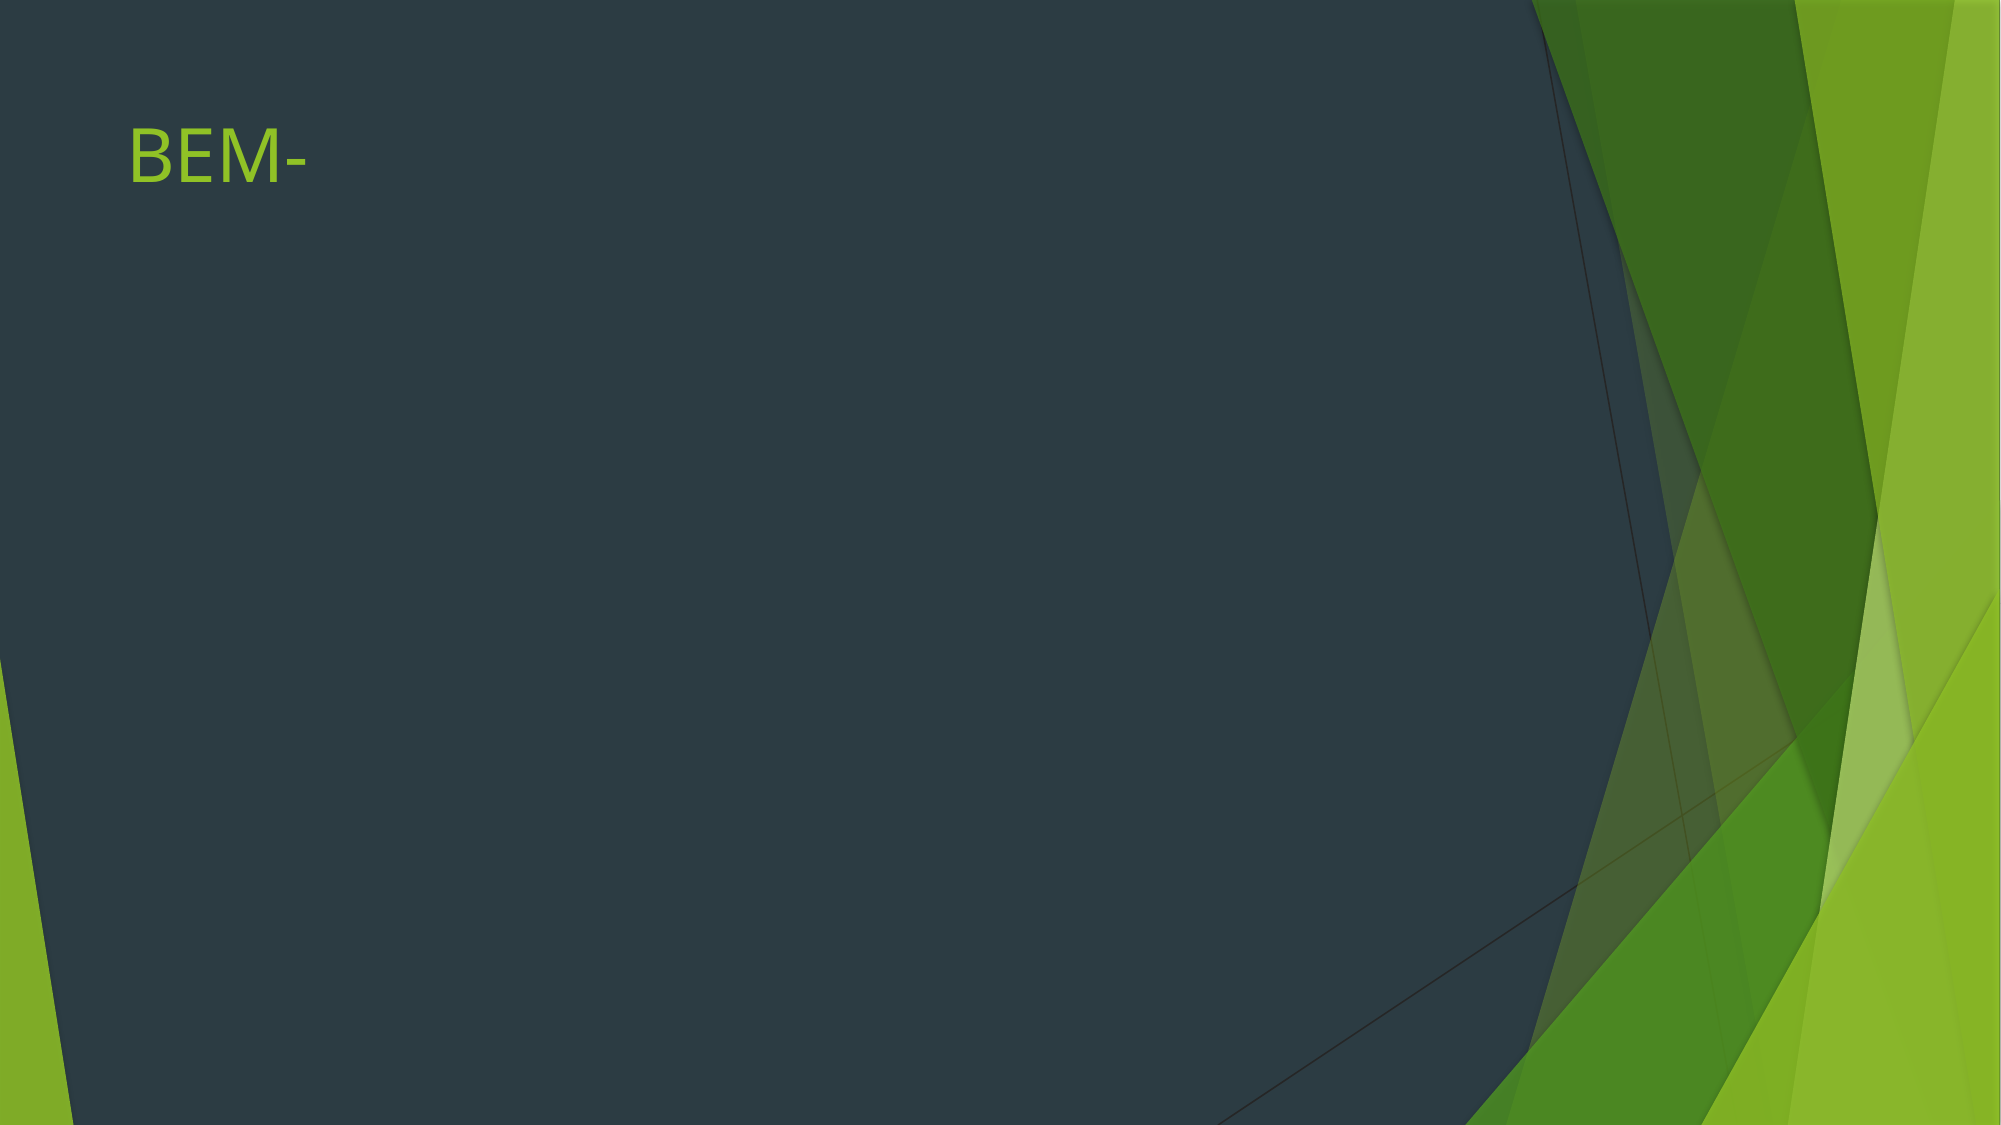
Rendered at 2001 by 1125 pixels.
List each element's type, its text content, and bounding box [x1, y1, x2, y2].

title BEM- [111, 99, 1522, 317]
